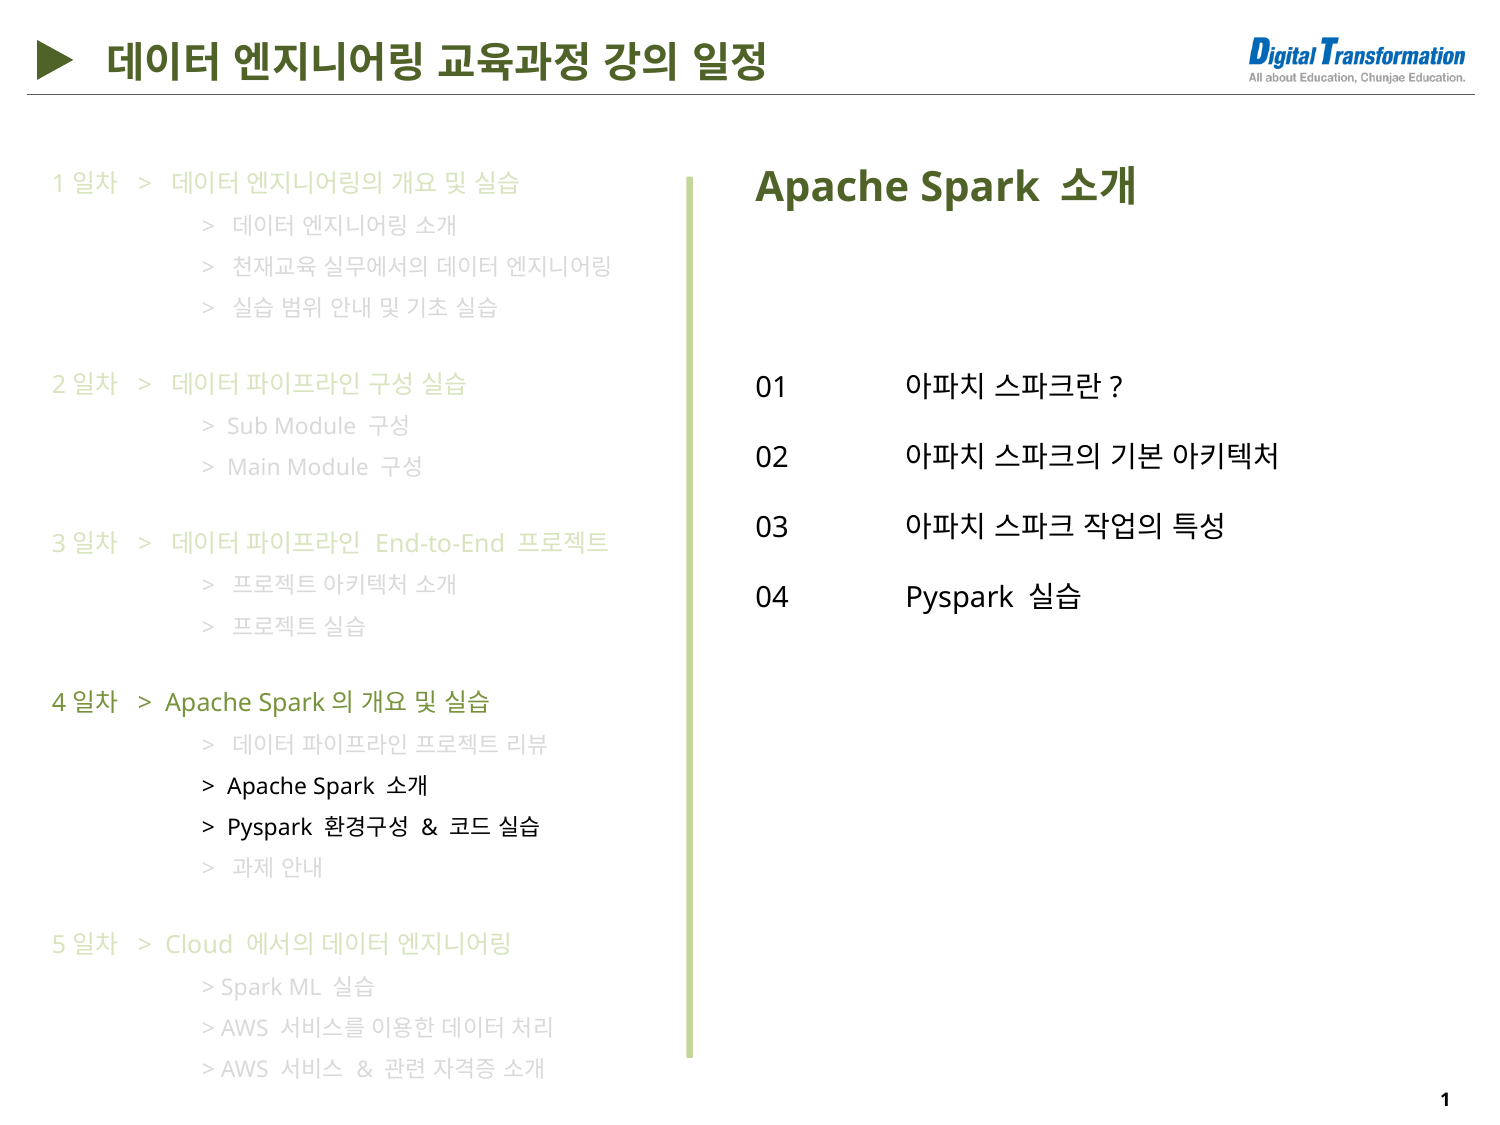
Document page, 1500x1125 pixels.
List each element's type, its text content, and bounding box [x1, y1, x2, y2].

text_box 2일차 > 데이터 파이프라인 구성 실습 > Sub Module 구성 > Main Module 구성 [37, 330, 645, 488]
text_box [34, 38, 76, 82]
picture [1218, 7, 1492, 114]
text_box 01 아파치 스파크란? 02 아파치 스파크의 기본 아키텍처 03 아파치 스파크 작업의 특성 04 Pyspark 실습 [755, 368, 1477, 699]
text_box 4일차 > Apache Spark의 개요 및 실습 > 데이터 파이프라인 프로젝트 리뷰 > Apache Spark 소개 > Pyspark 환경구성 & 코드 실습 > 과제 안내 [37, 649, 645, 889]
text_box [684, 174, 696, 1060]
text_box Apache Spark 소개 [755, 160, 1313, 233]
text_box 3일차 > 데이터 파이프라인 End-to-End 프로젝트 > 프로젝트 아키텍처 소개 > 프로젝트 실습 [37, 489, 645, 647]
text_box 5일차 > Cloud 에서의 데이터 엔지니어링 > Spark ML 실습 > AWS 서비스를 이용한 데이터 처리 > AWS 서비스 & 관련 자격증 소개 [37, 891, 645, 1090]
text_box 1일차 > 데이터 엔지니어링의 개요 및 실습 > 데이터 엔지니어링 소개 > 천재교육 실무에서의 데이터 엔지니어링 > 실습 범위 안내 및 기초 실습 [37, 130, 645, 329]
text_box 데이터 엔지니어링 교육과정 강의 일정 [106, 35, 1365, 85]
